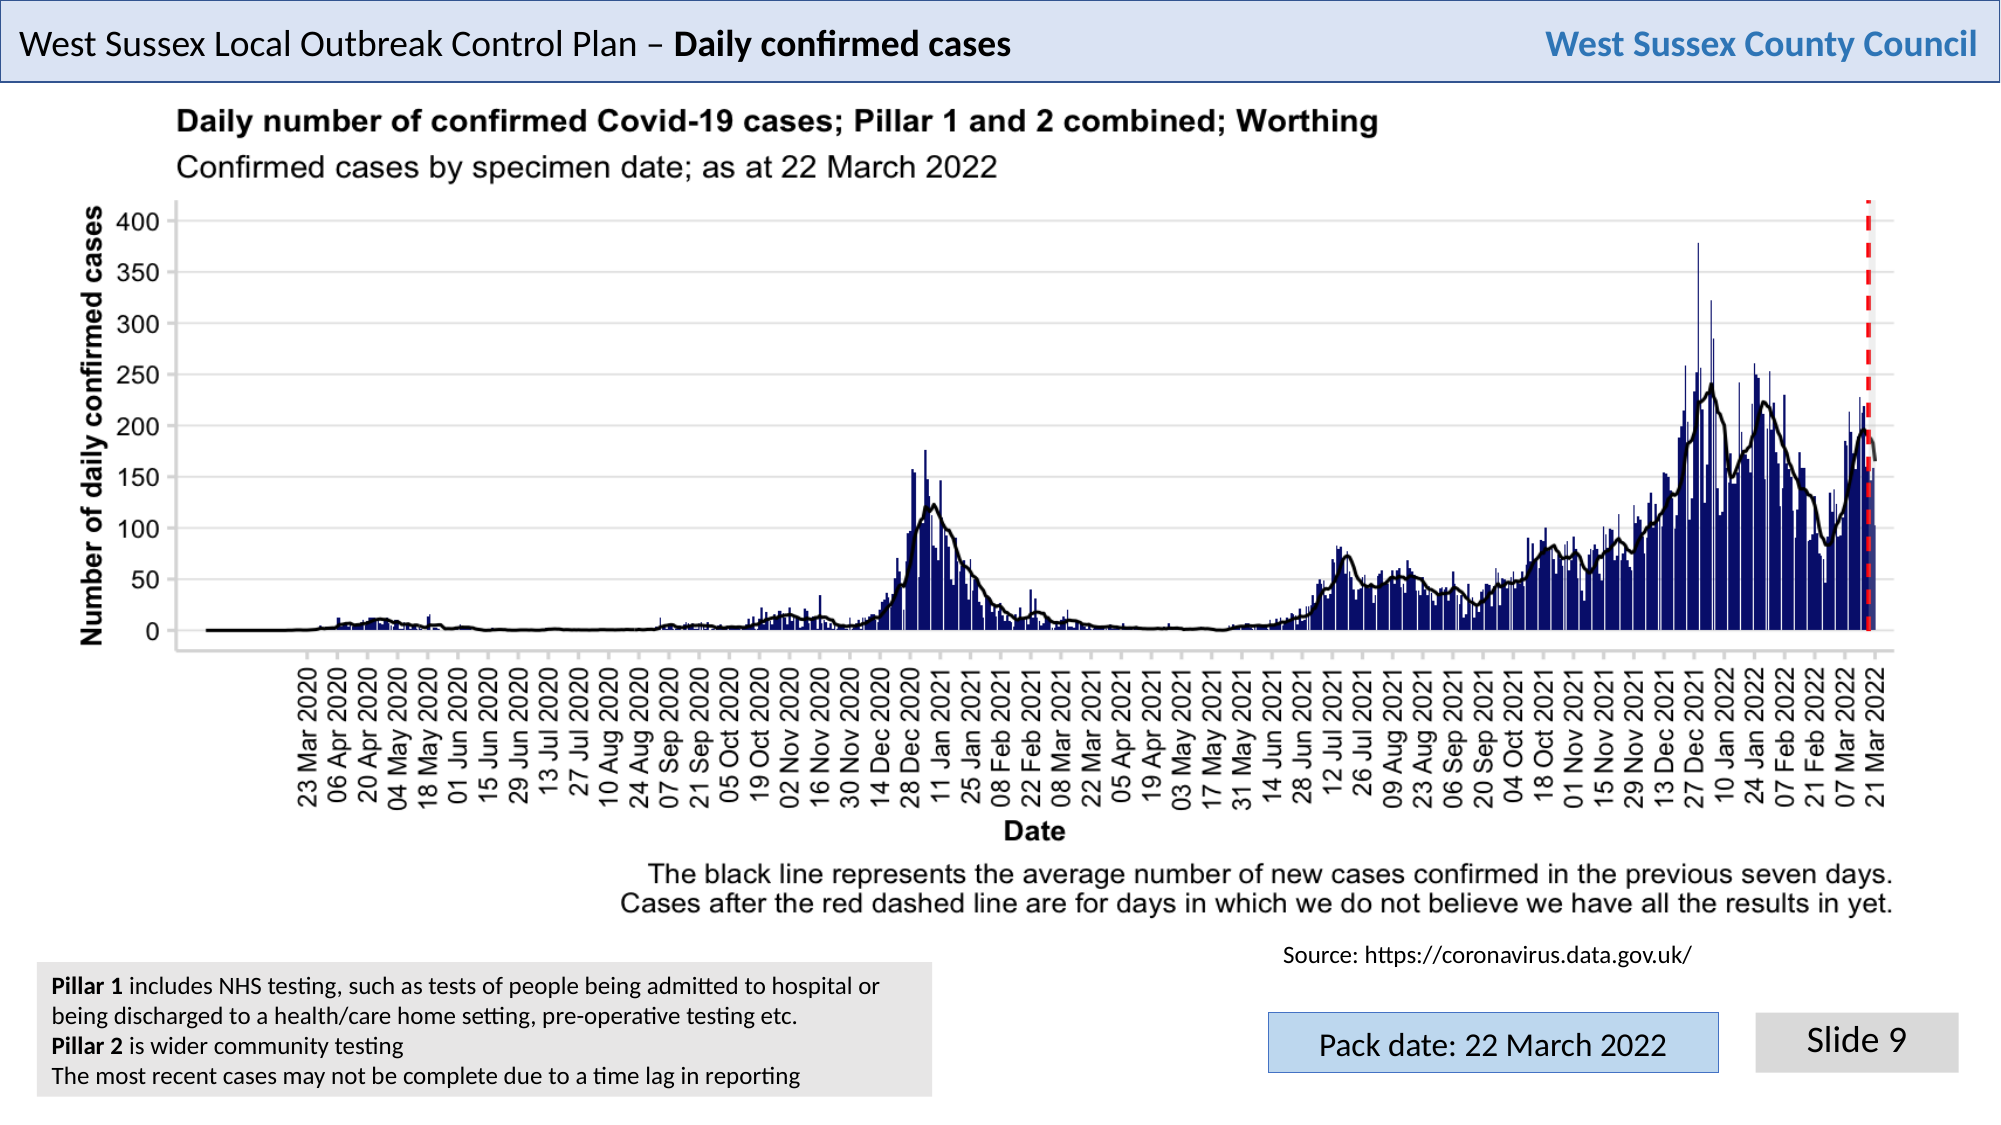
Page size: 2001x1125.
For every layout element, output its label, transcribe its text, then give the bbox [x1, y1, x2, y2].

list Source: https://coronavirus.data.gov.uk/ [1268, 935, 1912, 995]
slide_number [1268, 1012, 1719, 1073]
list Slide 9 [1755, 1012, 1959, 1073]
picture [63, 91, 1912, 935]
